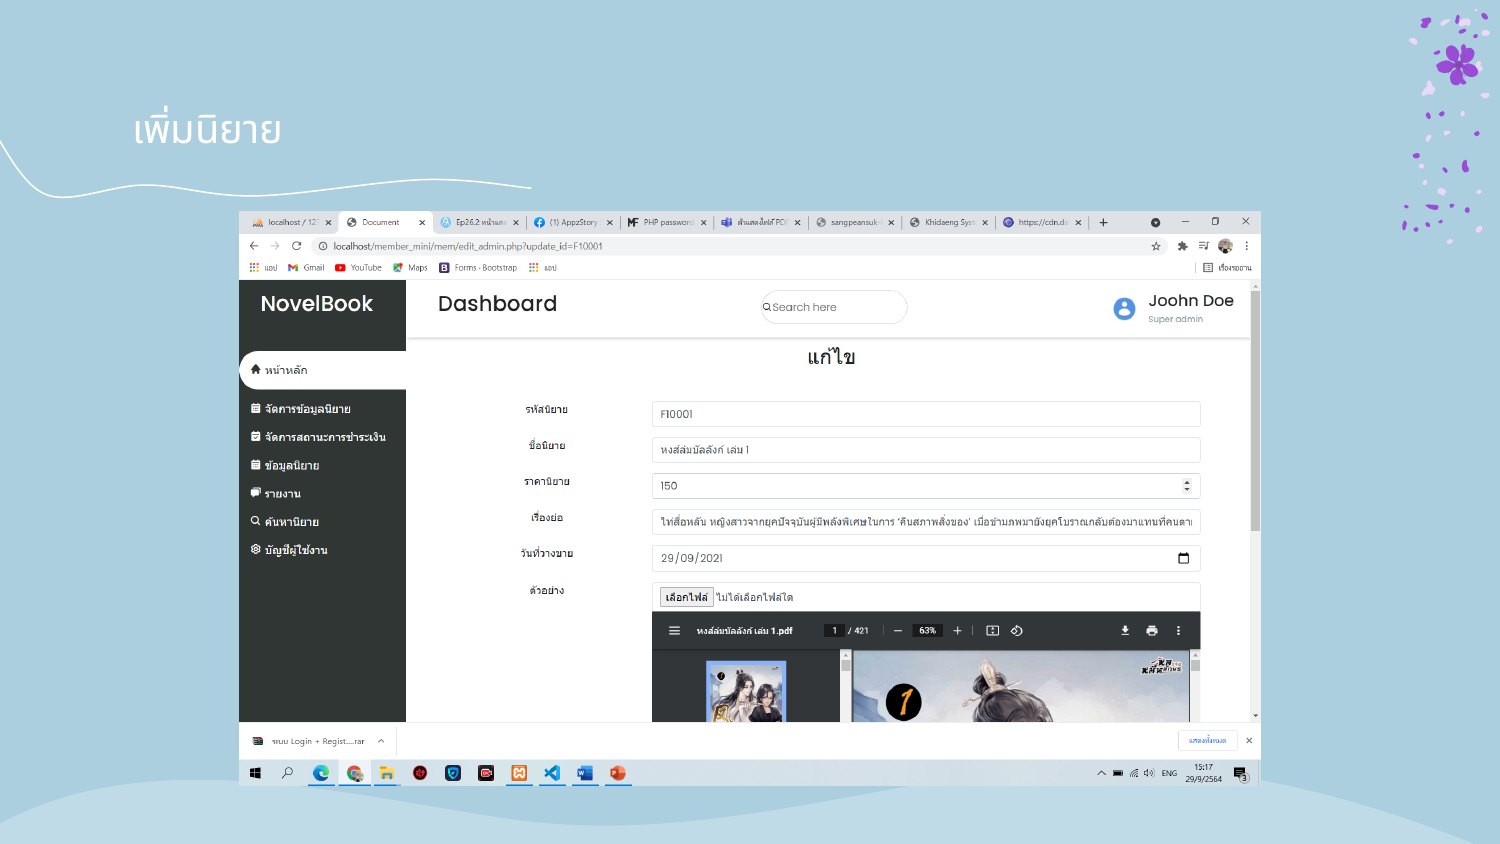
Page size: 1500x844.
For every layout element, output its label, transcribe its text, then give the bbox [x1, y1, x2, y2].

picture [239, 211, 1261, 787]
title เพิ่มนิยาย [116, 88, 1383, 167]
